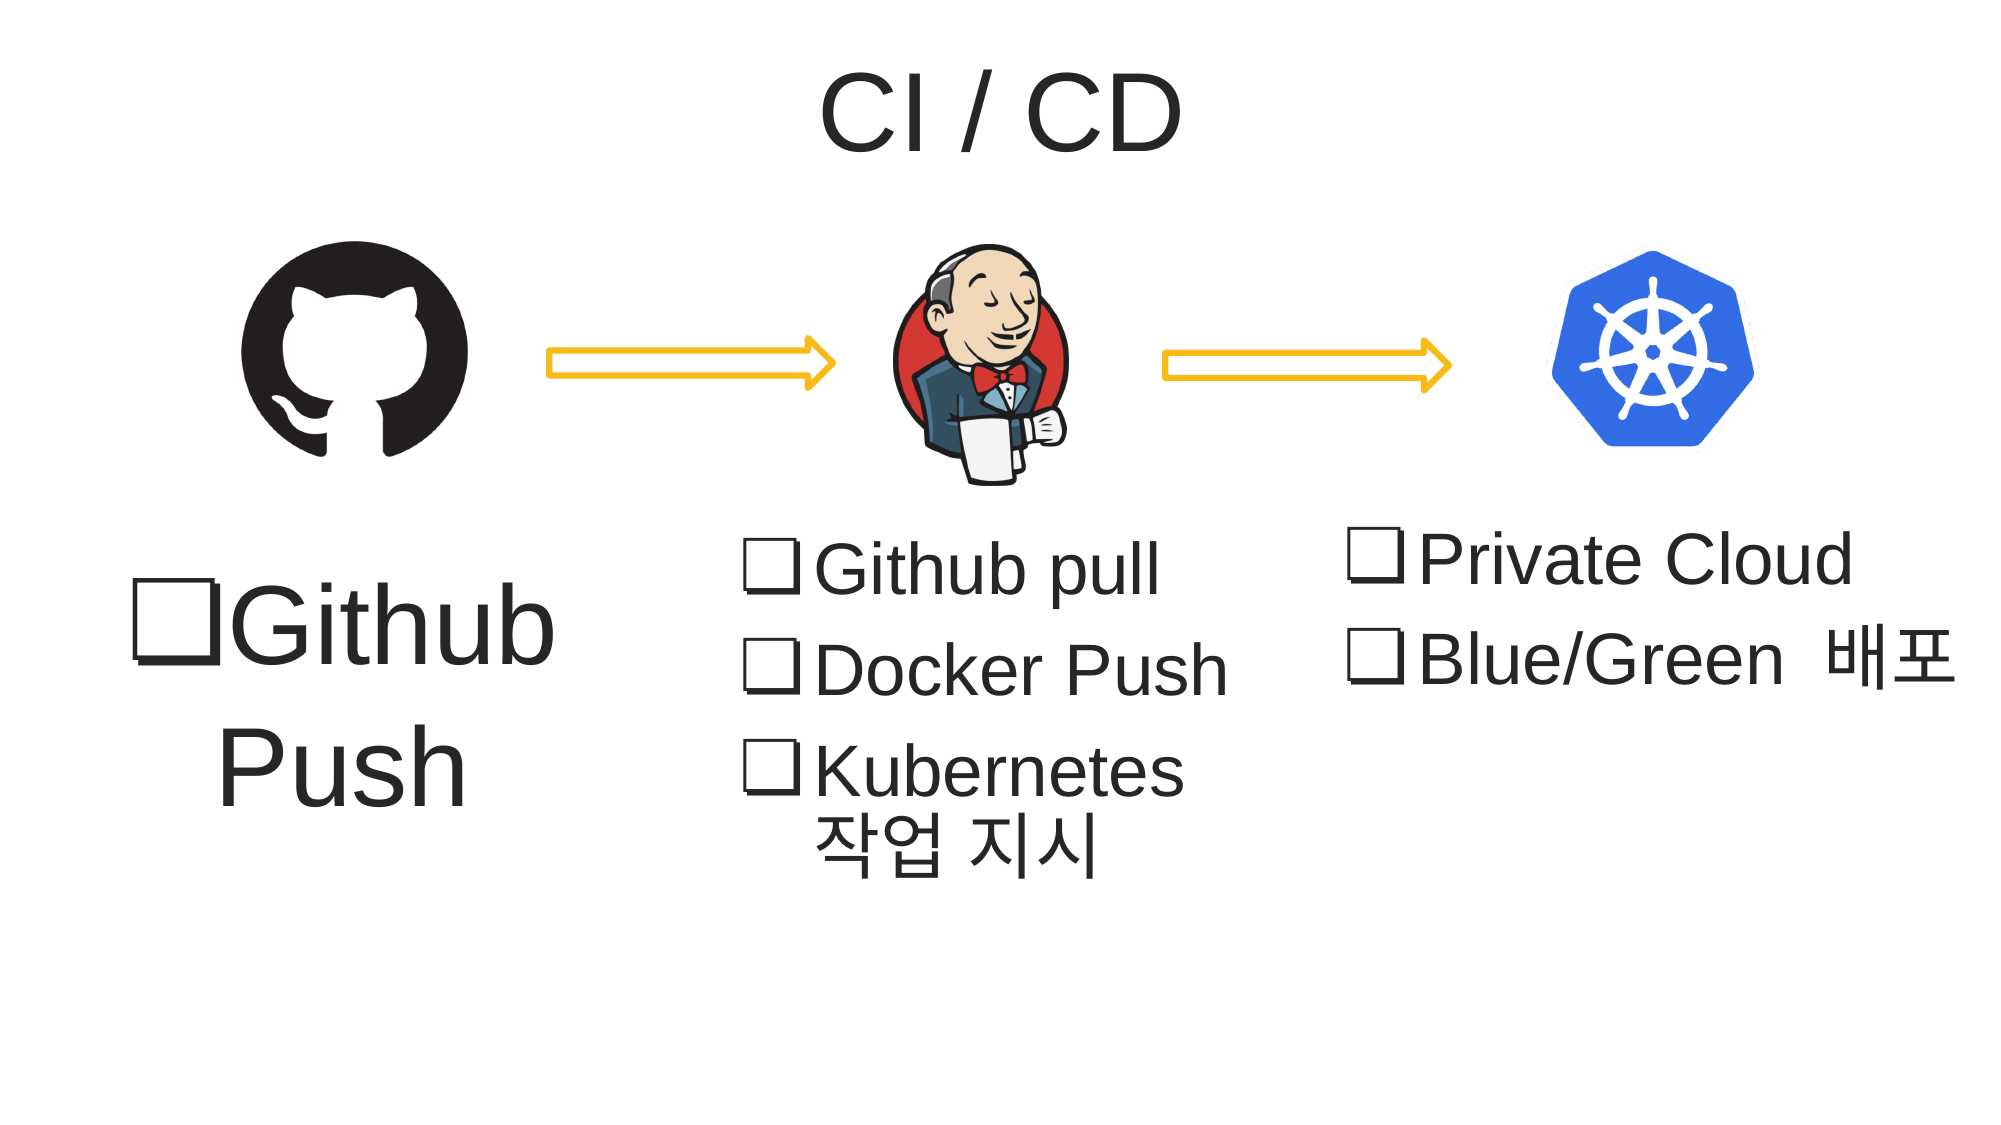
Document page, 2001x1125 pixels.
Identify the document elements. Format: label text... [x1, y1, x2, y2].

picture [241, 240, 468, 457]
picture [893, 244, 1069, 487]
text_box [1165, 340, 1449, 391]
list CI / CD [53, 55, 1952, 175]
list Github pull Docker Push Kubernetes 작업 지시 [723, 639, 1543, 759]
list Github Push [17, 639, 668, 759]
picture [1545, 244, 1760, 453]
text_box [549, 337, 833, 388]
list Private Cloud Blue/Green 배포 [1327, 539, 1978, 659]
